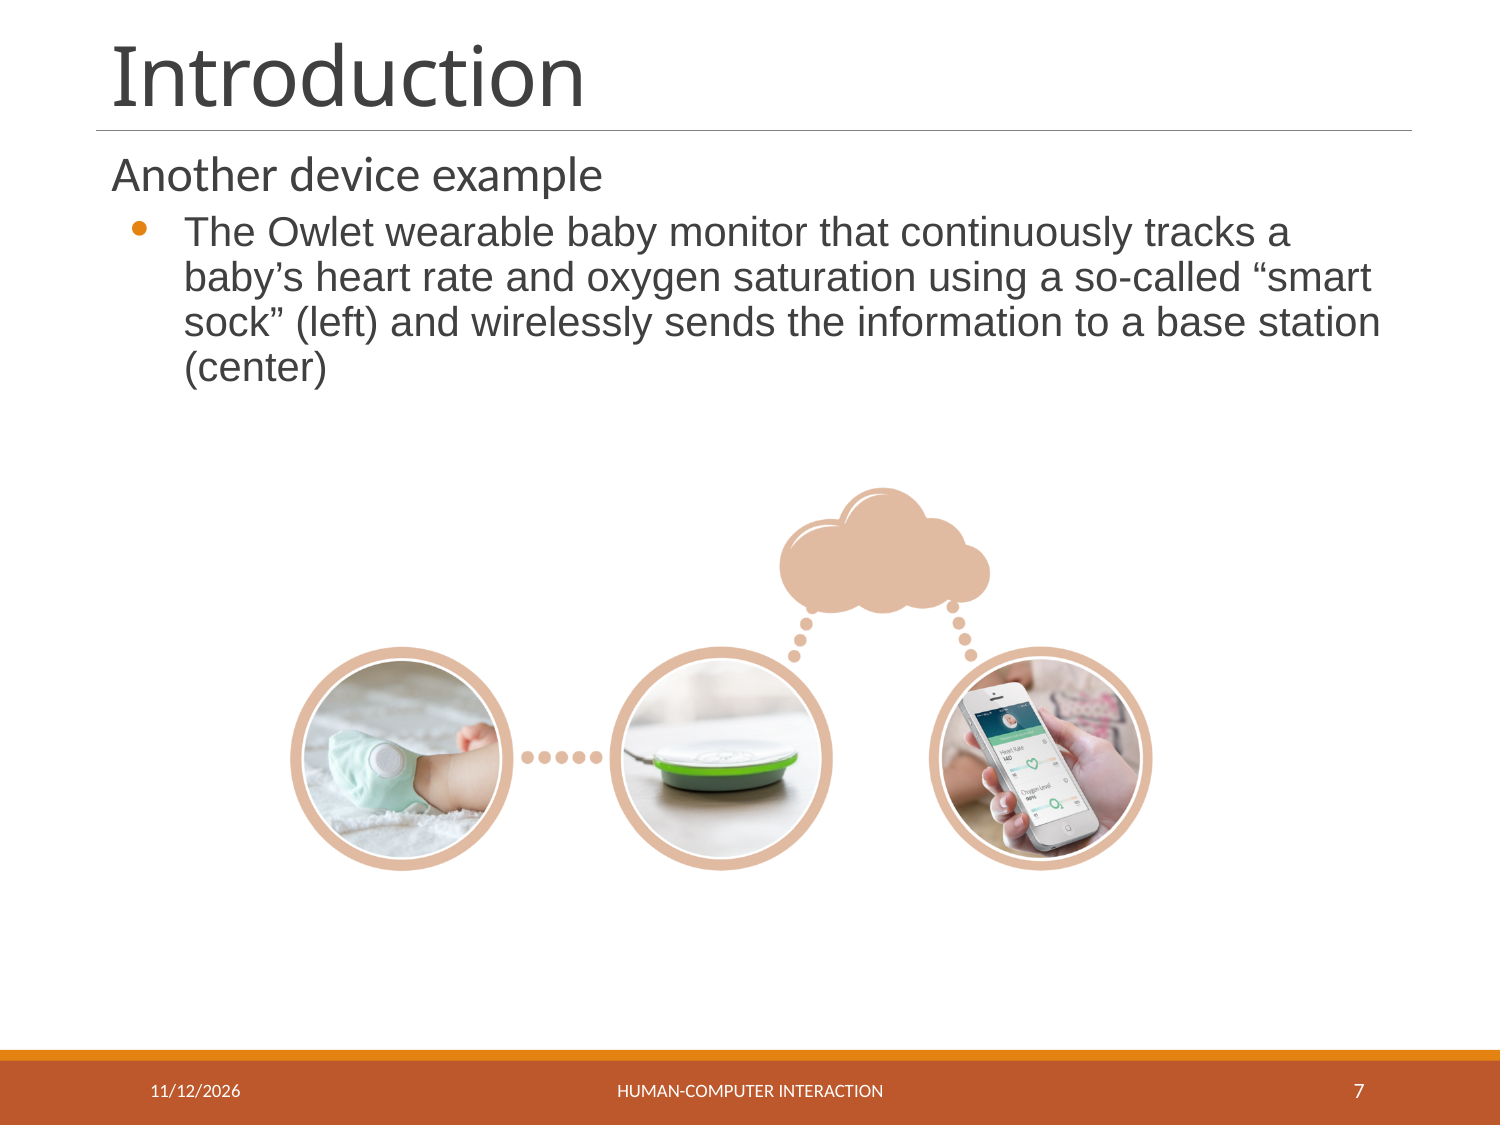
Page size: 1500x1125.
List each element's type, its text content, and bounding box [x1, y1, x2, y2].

list Another device example The Owlet wearable baby monitor that continuously tracks a baby’s heart rate and oxygen saturation using a so-called “smart sock” (left) and wirelessly sends the information to a base station (center) [96, 140, 1413, 1034]
picture [223, 485, 1286, 896]
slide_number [135, 1059, 440, 1120]
slide_number 7 [1218, 1059, 1380, 1120]
title Introduction [96, 19, 1413, 131]
footer Human-computer interaction [453, 1059, 1047, 1120]
